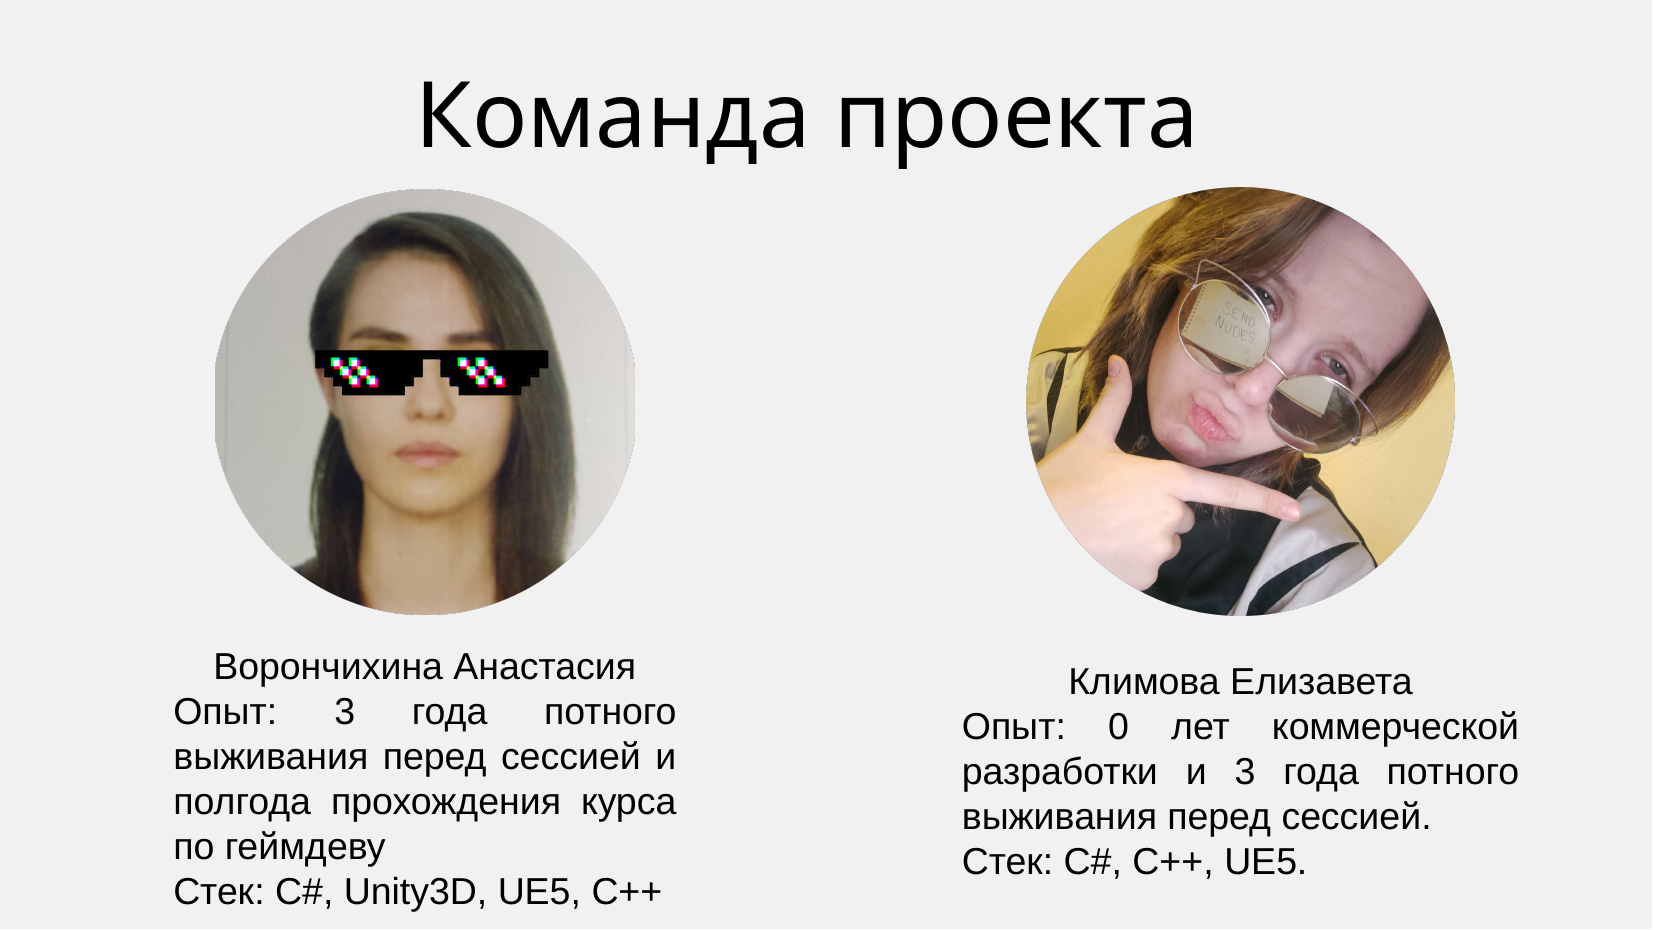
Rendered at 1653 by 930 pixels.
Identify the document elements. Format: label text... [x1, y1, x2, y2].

text_box Команда проекта [413, 53, 1506, 207]
picture [1026, 187, 1455, 616]
text_box Климова Елизавета Опыт: 0 лет коммерческой разработки и 3 года потного выживания перед сессией. Стек: C#, C++, UE5. [946, 641, 1535, 897]
text_box Ворончихина Анастасия Опыт: 3 года потного выживания перед сессией и полгода прохождения курса по геймдеву Стек: С#, Unity3D, UE5, C++ [158, 626, 692, 927]
picture [214, 188, 635, 615]
